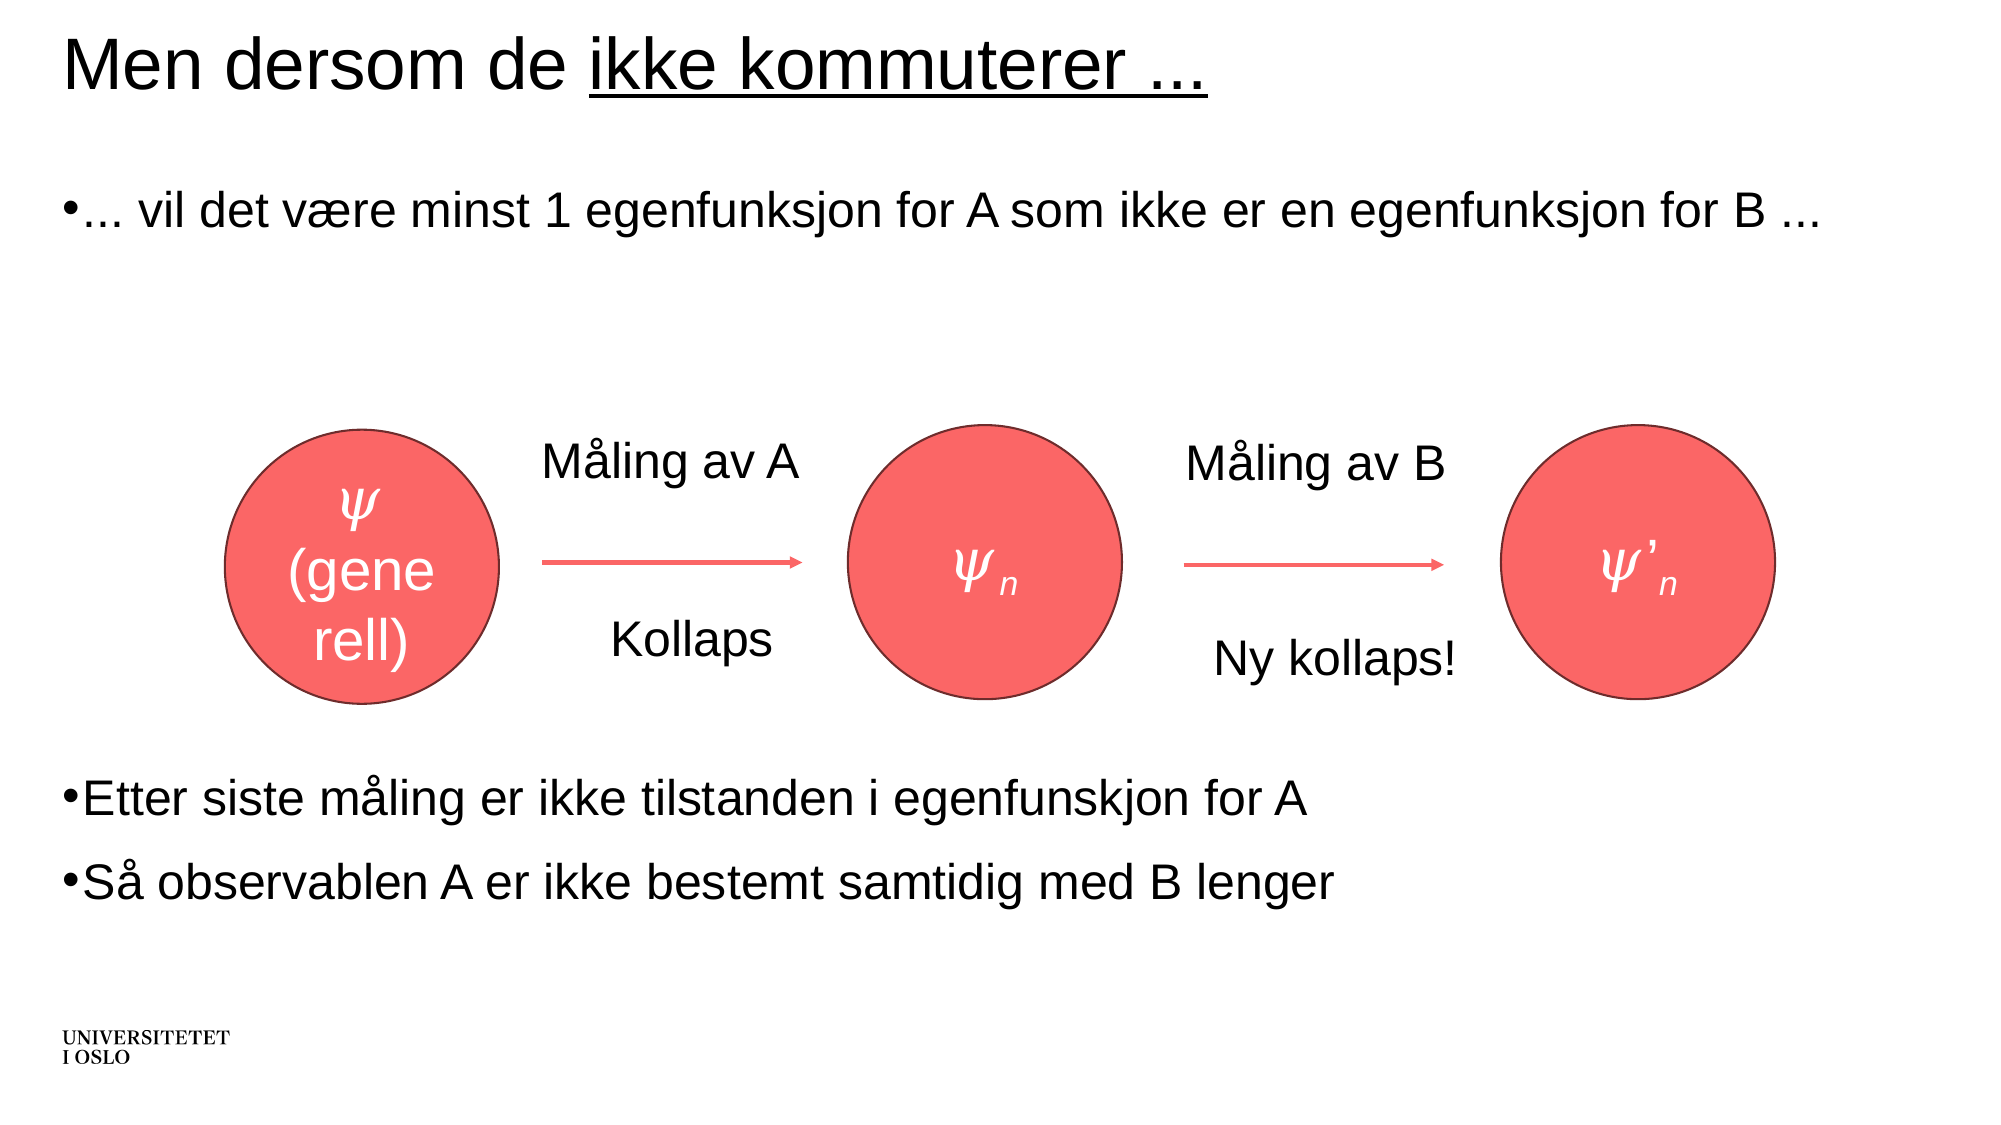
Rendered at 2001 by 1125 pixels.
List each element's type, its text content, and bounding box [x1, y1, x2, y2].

picture [62, 1030, 230, 1064]
list ... vil det være minst 1 egenfunksjon for A som ikke er en egenfunksjon for B ... Etter siste måling er ikke tilstanden i egenfunskjon for A Så observablen A er ikke bestemt samtidig med B lenger [62, 177, 1938, 994]
title Men dersom de ikke kommuterer ... [62, 26, 1938, 151]
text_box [224, 421, 1776, 704]
